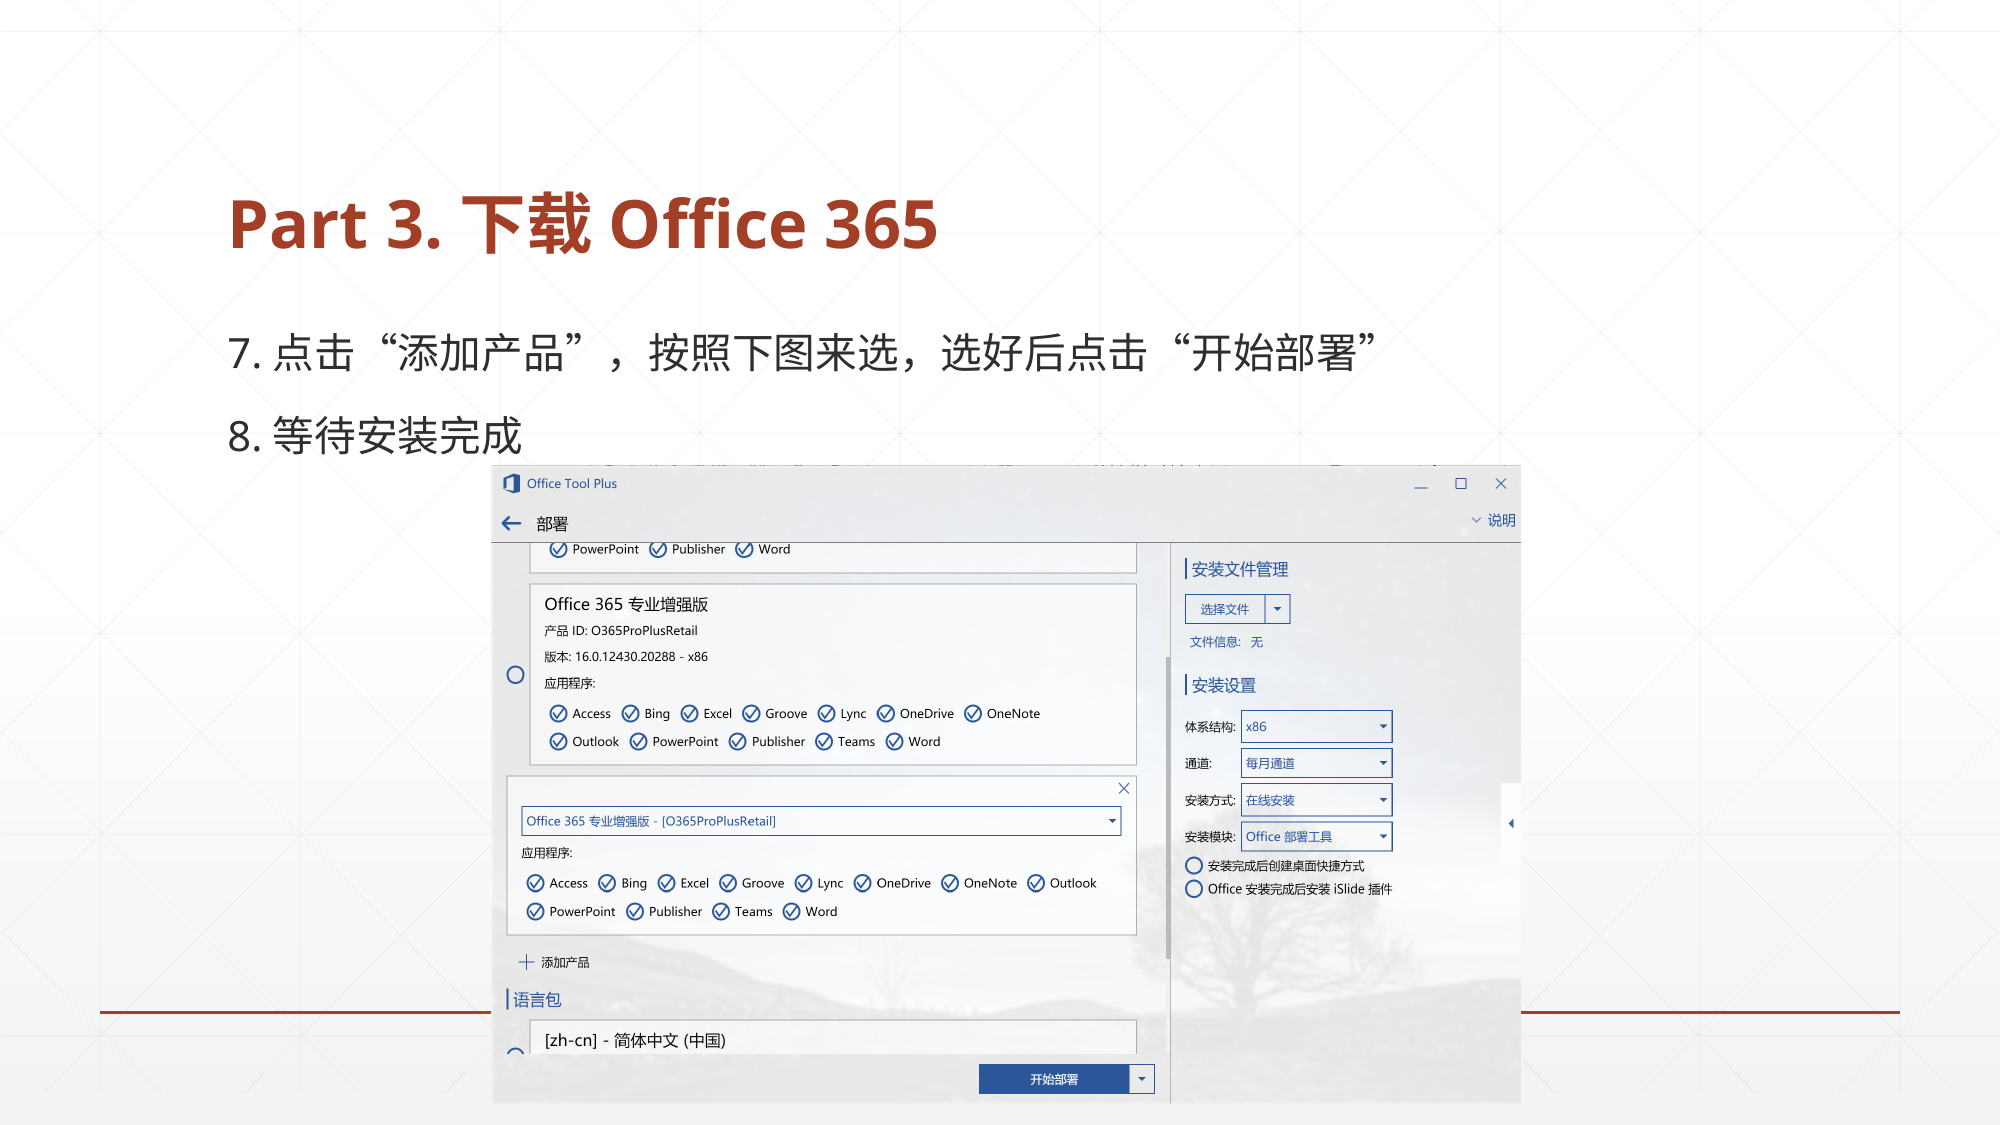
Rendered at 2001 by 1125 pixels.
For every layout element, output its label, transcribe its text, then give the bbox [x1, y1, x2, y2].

picture [491, 465, 1521, 1104]
title Part 3.下载Office 365 [212, 82, 1788, 271]
list 7.点击“添加产品”，按照下图来选，选好后点击“开始部署” 8.等待安装完成 [212, 324, 1788, 950]
